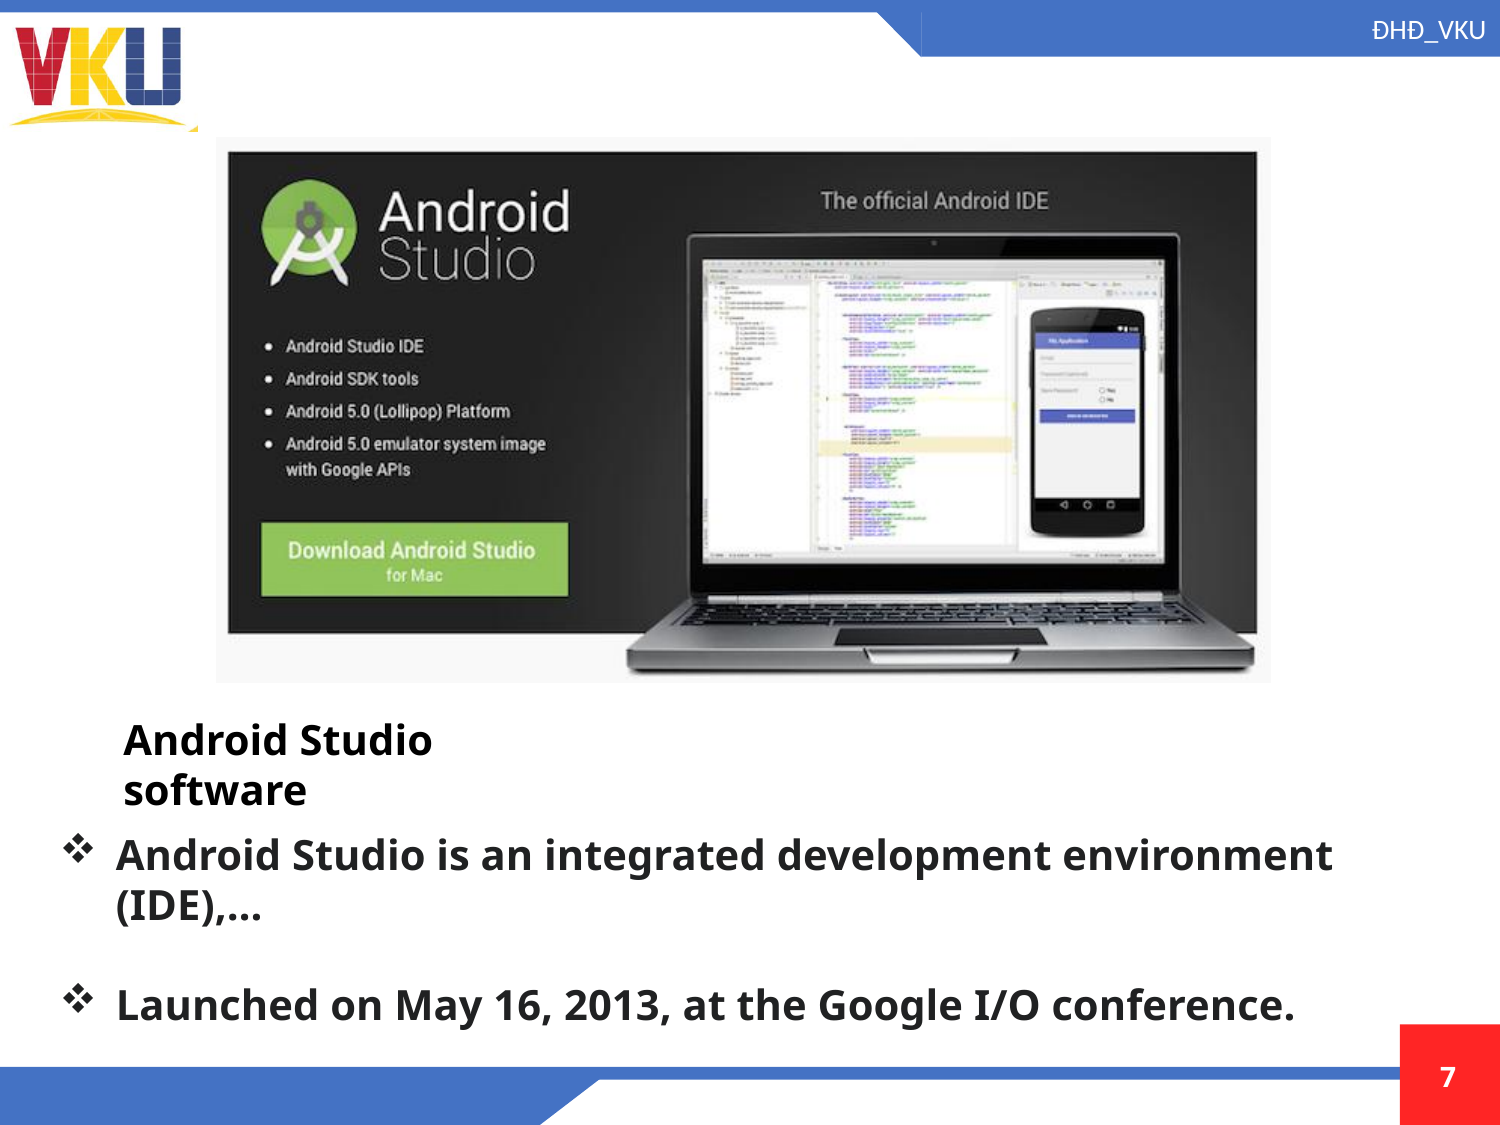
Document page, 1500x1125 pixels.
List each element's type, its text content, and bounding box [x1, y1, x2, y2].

text_box Android Studio is an integrated development environment (IDE),… Launched on May 16, 2013, at the Google I/O conference. [44, 820, 1389, 1036]
picture [216, 137, 1271, 683]
picture [0, 13, 198, 132]
text_box Android Studio software [108, 706, 569, 820]
